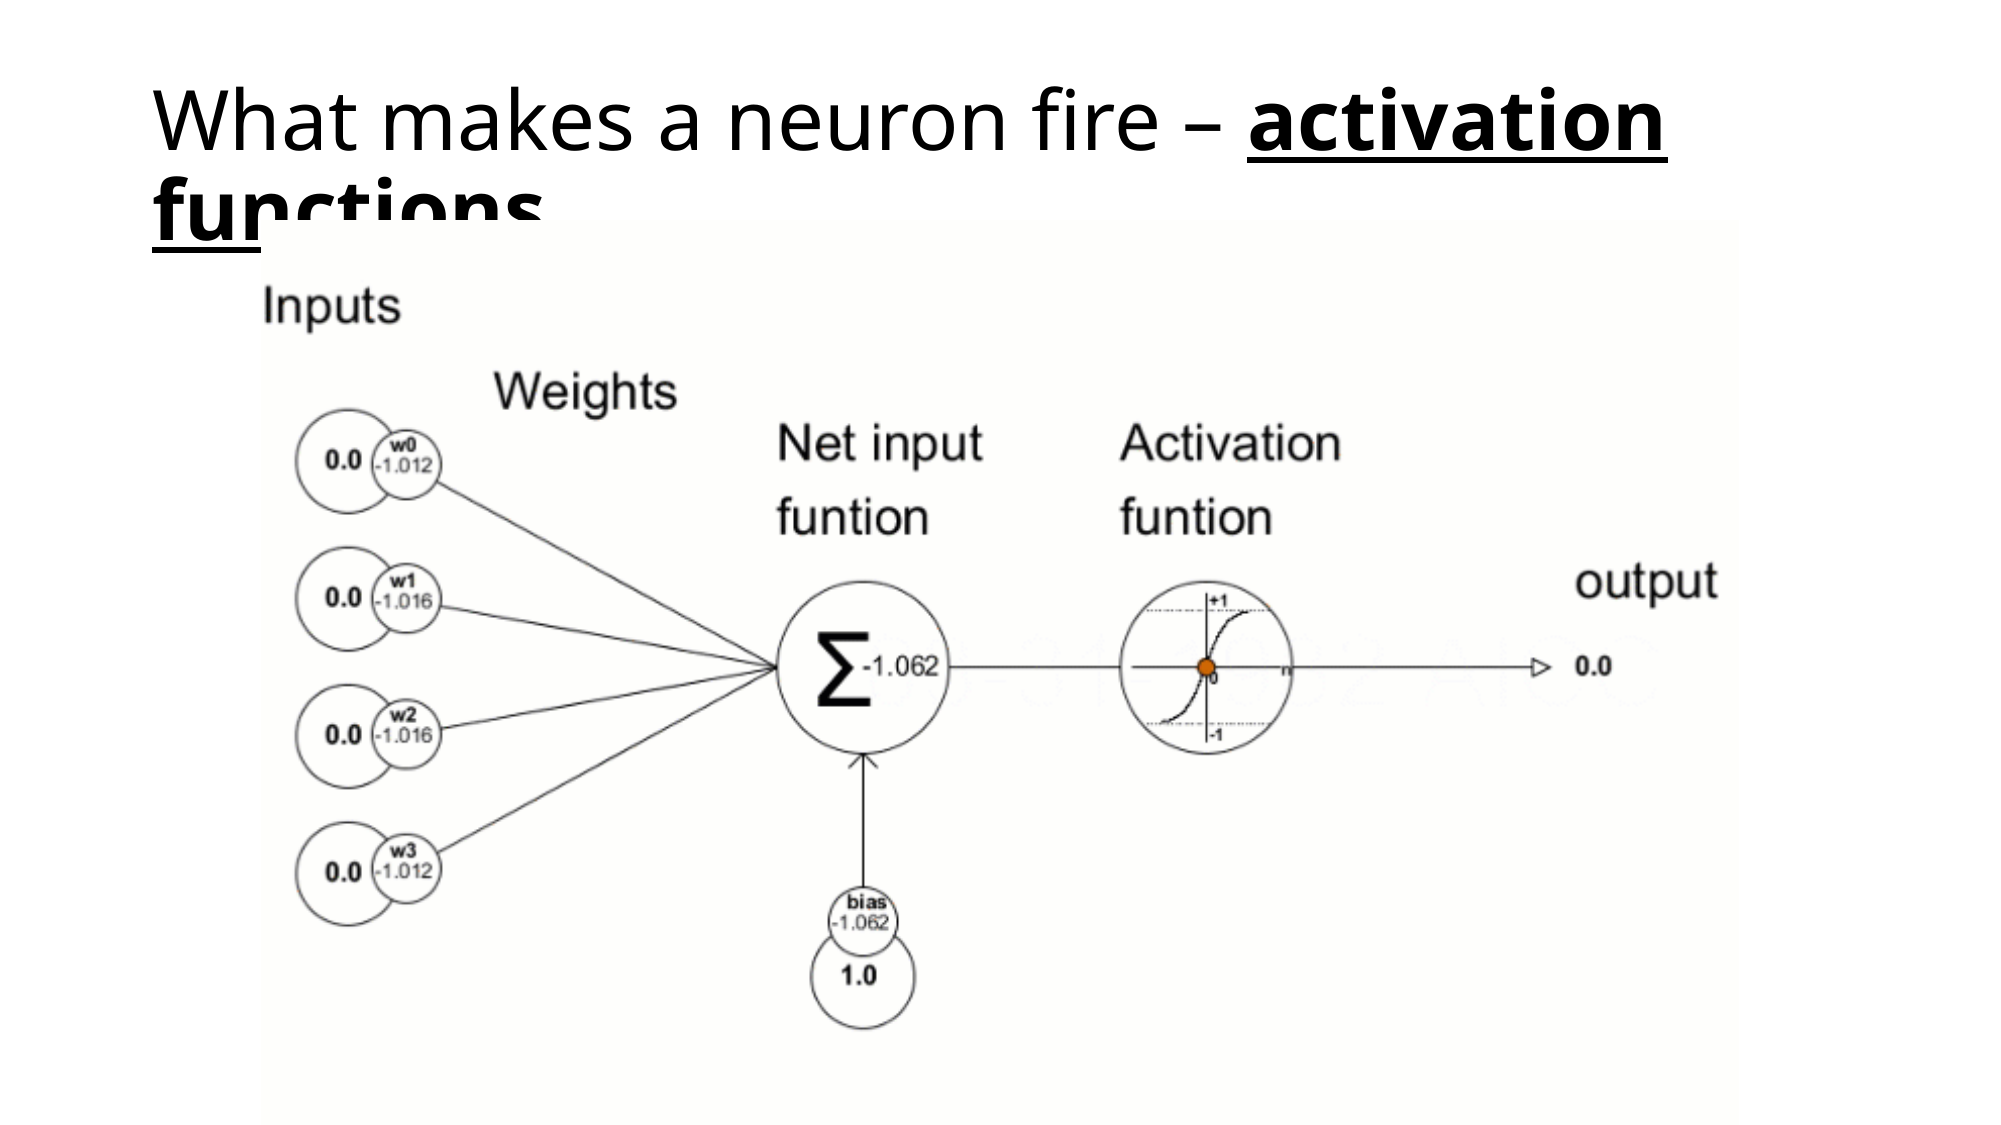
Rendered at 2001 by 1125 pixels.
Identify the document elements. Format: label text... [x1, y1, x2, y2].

picture [261, 220, 1739, 1125]
title What makes a neuron fire – activation functions [137, 59, 1863, 278]
